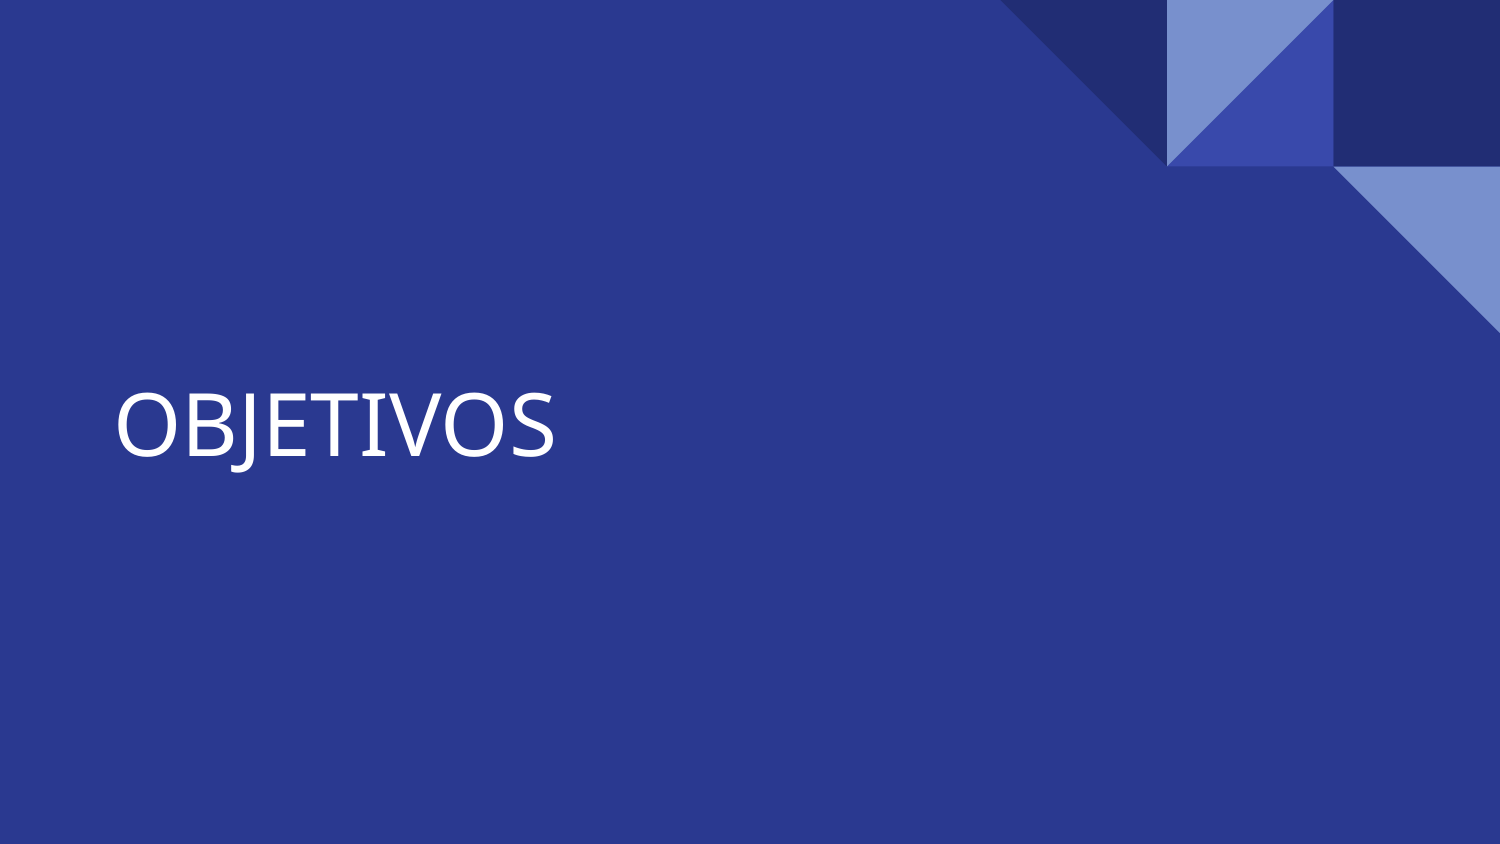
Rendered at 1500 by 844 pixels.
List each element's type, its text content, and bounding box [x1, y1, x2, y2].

title OBJETIVOS [98, 353, 1447, 491]
